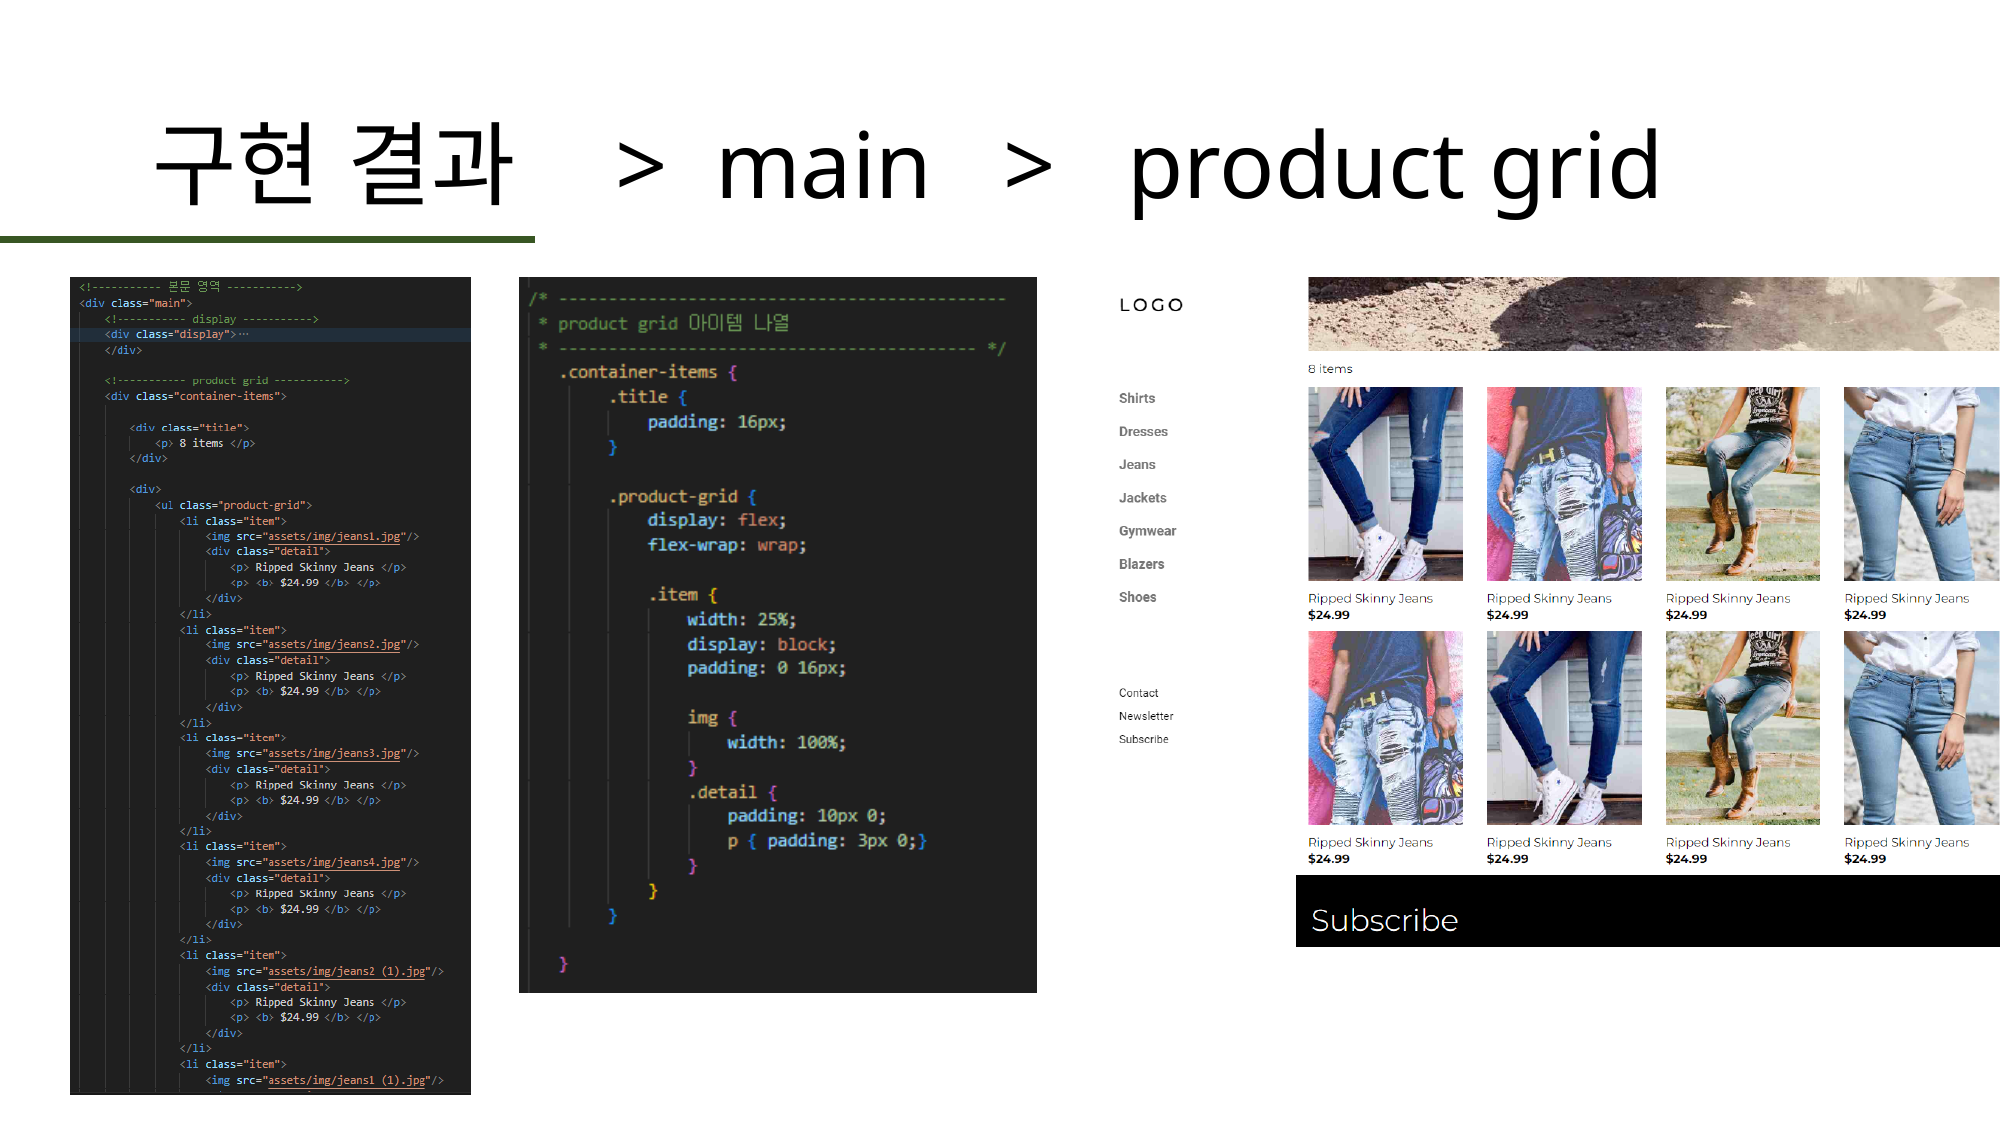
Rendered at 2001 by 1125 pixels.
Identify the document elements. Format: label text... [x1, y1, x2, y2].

picture [519, 277, 1037, 993]
picture [1101, 277, 2000, 948]
picture [70, 277, 471, 1095]
title 구현 결과 > main > product grid [137, 59, 1863, 278]
